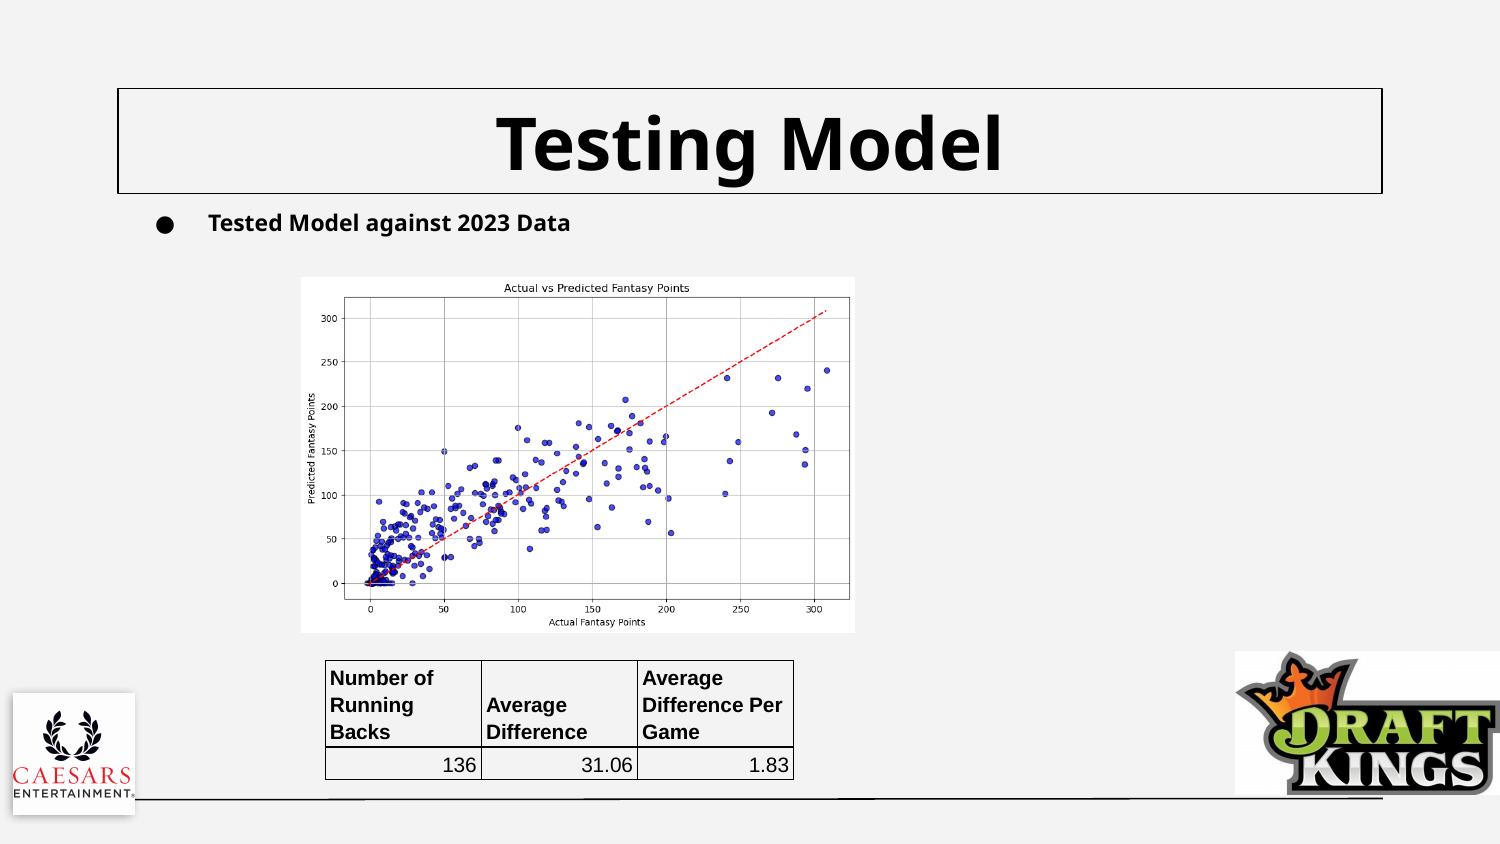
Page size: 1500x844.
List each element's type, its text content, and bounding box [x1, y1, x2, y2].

table_header Average Difference Per Game [638, 661, 793, 746]
picture [12, 692, 135, 815]
table_header Number of Running Backs [326, 661, 481, 746]
subtitle Tested Model against 2023 Data [118, 193, 1436, 412]
table_header Average Difference [482, 661, 637, 746]
picture [1235, 651, 1500, 795]
table_cell 31.06 [482, 748, 637, 779]
table_cell 136 [326, 748, 481, 779]
table_cell 1.83 [638, 748, 793, 779]
picture [301, 277, 855, 633]
title Testing Model [117, 88, 1383, 194]
